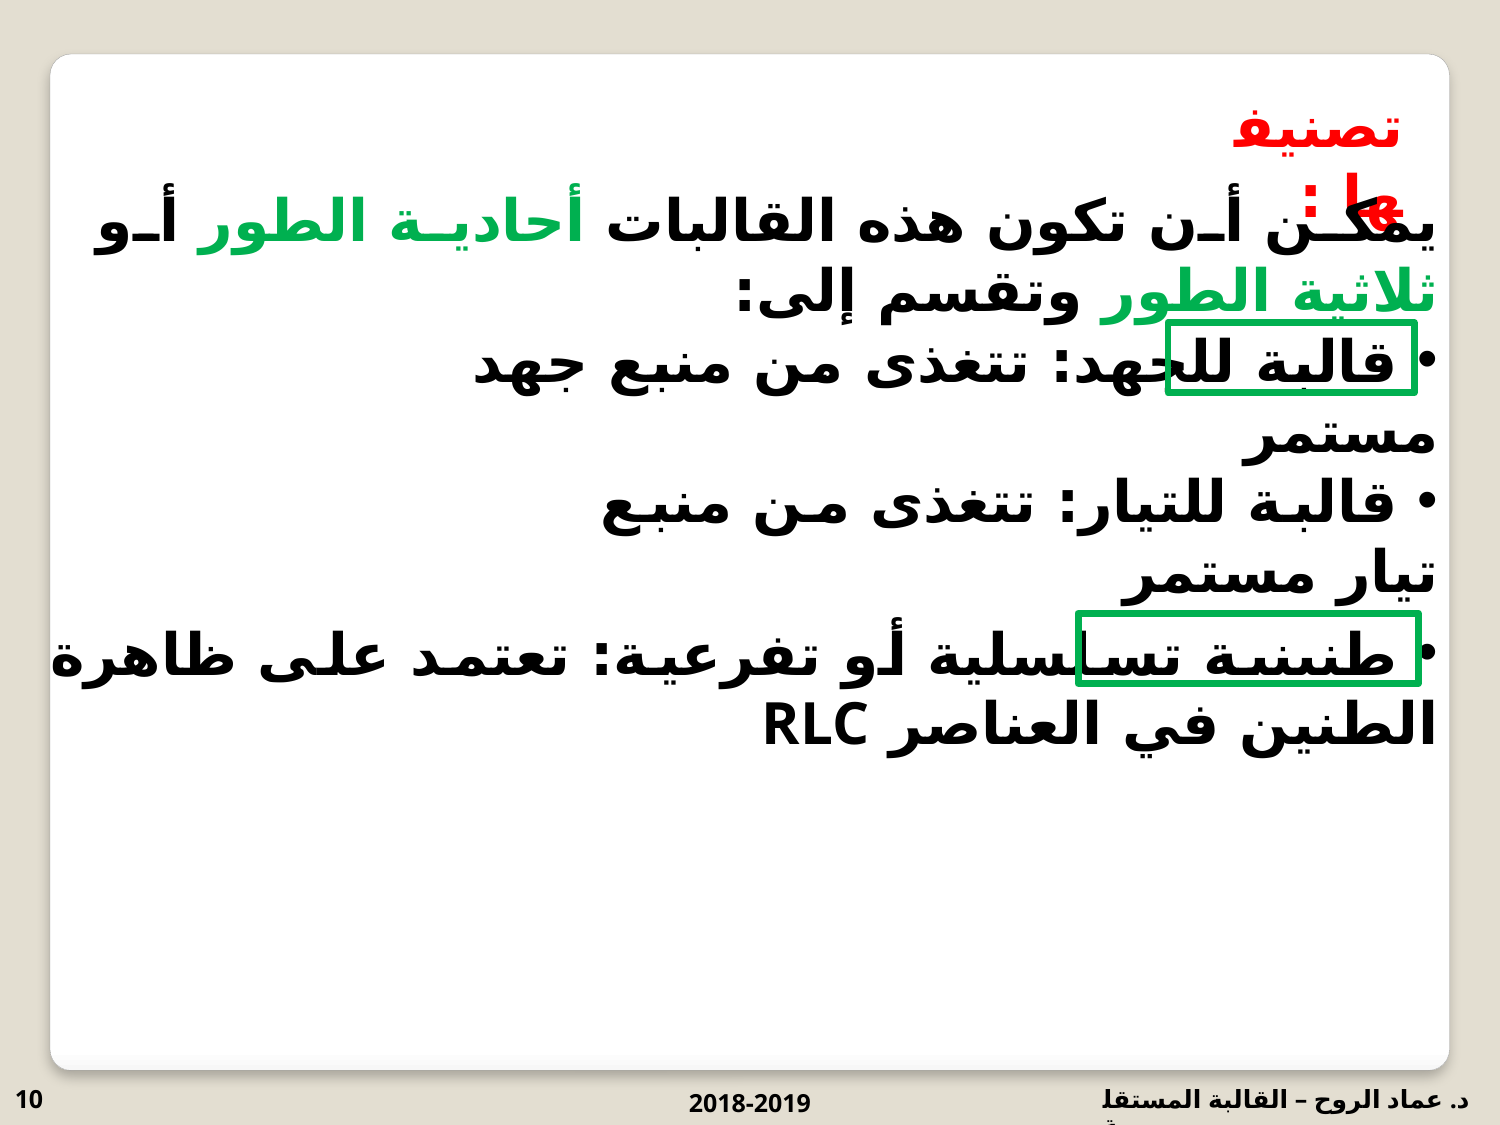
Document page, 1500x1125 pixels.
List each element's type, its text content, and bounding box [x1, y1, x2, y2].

slide_number 2018-2019 [562, 1065, 938, 1125]
text_box طنينية تسلسلية أو تفرعية: تعتمد على ظاهرة الطنين في العناصر RLC [35, 609, 1454, 764]
text_box [1075, 610, 1422, 687]
text_box تصنيفها : [1195, 81, 1418, 175]
text_box قالبة للتيار: تتغذى من منبع تيار مستمر [585, 456, 1453, 609]
text_box يمكن أن تكون هذه القالبات أحادية الطور أو ثلاثية الطور وتقسم إلى: [82, 175, 1454, 331]
slide_number 10 [0, 1065, 106, 1125]
text_box [1165, 319, 1418, 396]
text_box قالبة للجهد: تتغذى من منبع جهد مستمر [457, 331, 1454, 472]
footer د. عماد الروح – القالبة المستقلة [1089, 1065, 1500, 1125]
